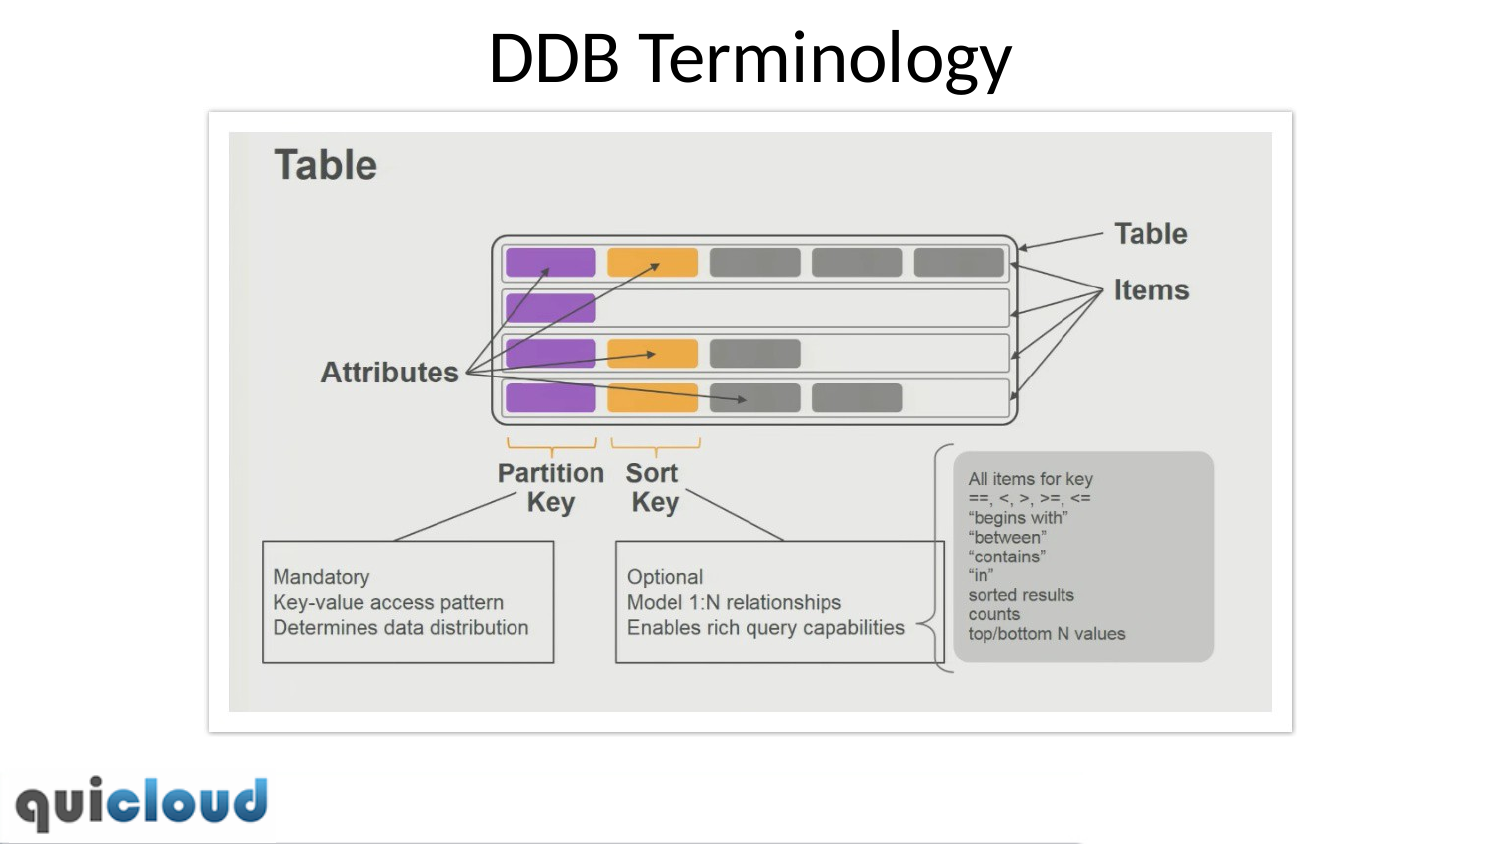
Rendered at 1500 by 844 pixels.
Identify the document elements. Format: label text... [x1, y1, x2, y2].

title DDB Terminology [132, 0, 1371, 92]
picture [0, 0, 1500, 844]
